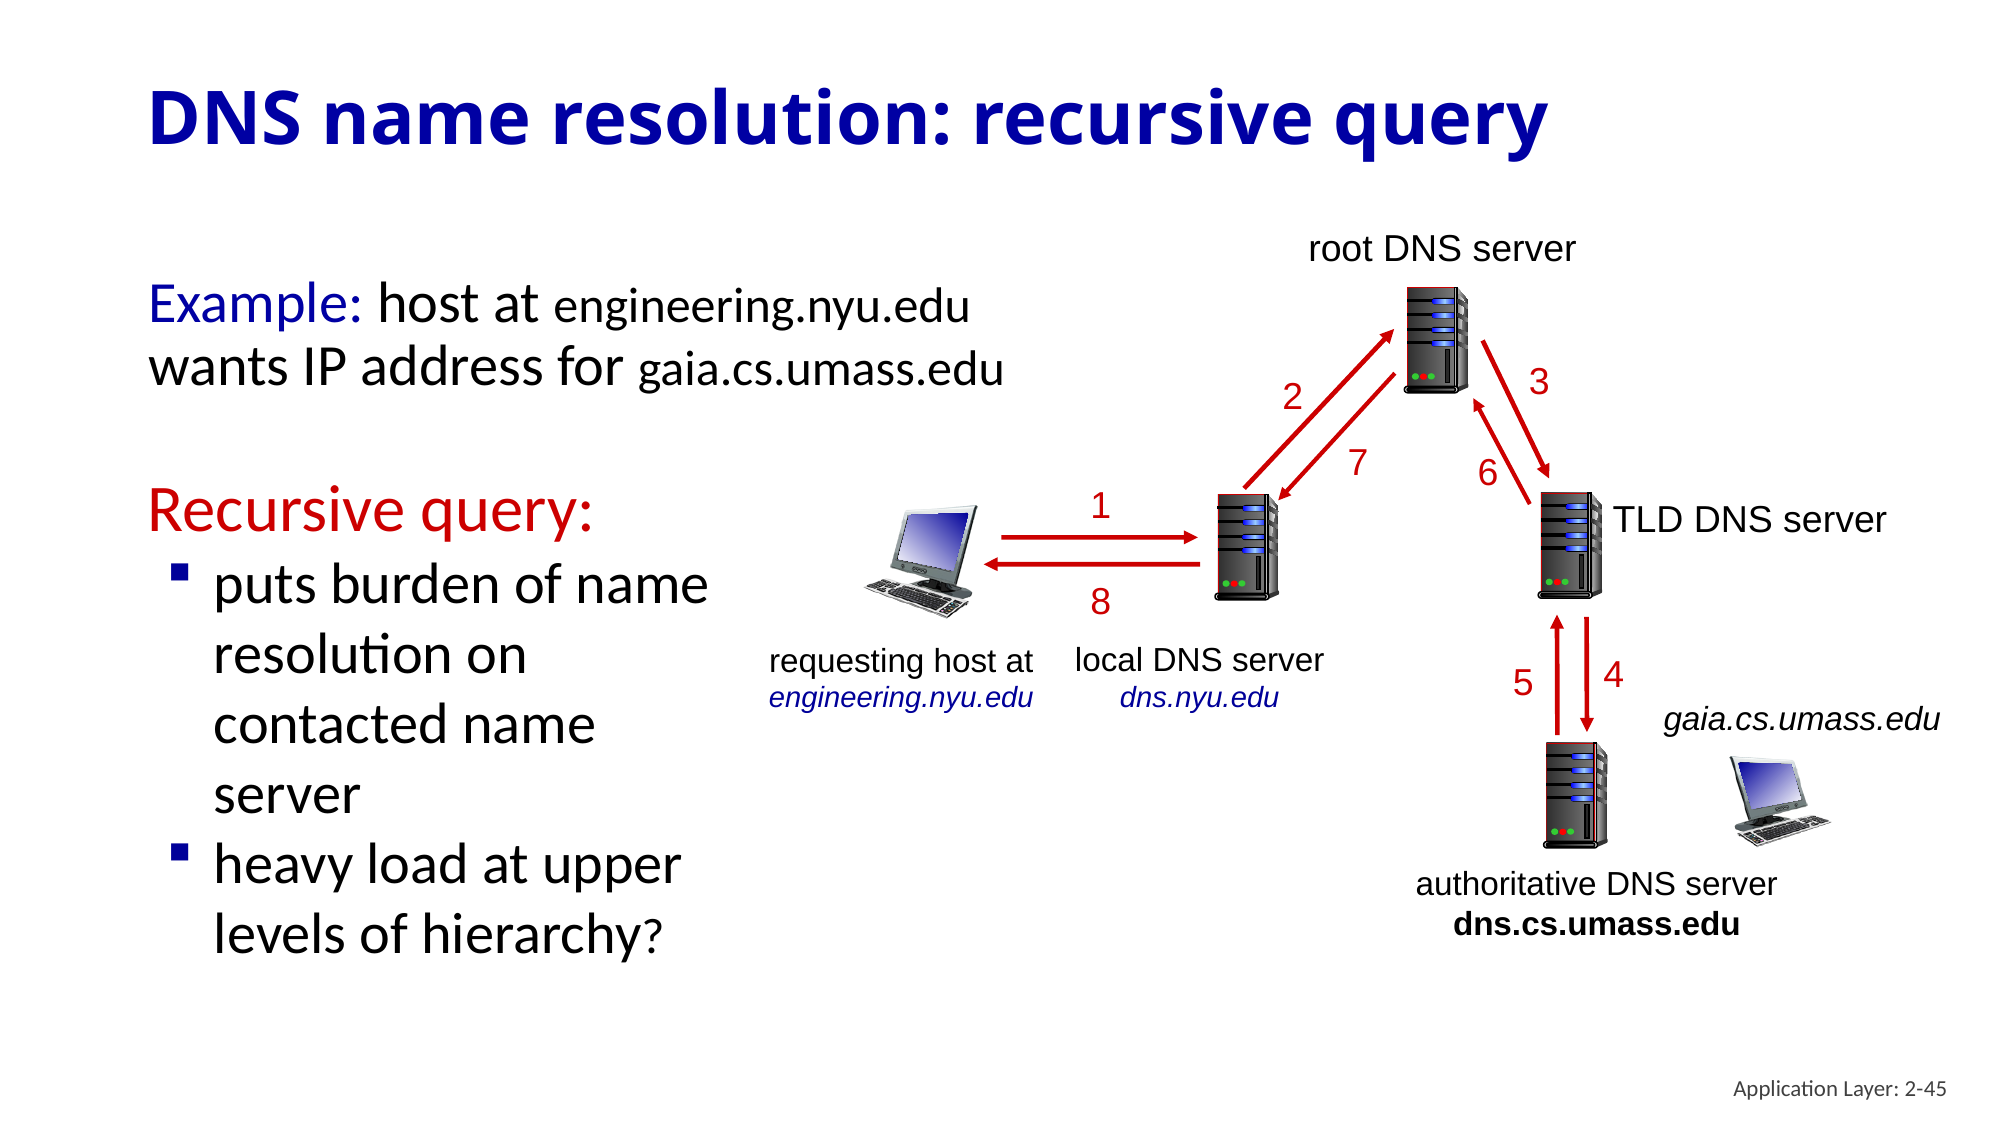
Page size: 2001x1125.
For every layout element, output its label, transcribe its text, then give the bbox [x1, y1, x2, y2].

text_box [1280, 373, 1395, 500]
text_box 3 [1441, 349, 1638, 410]
text_box requesting host at engineering.nyu.edu [754, 631, 1045, 721]
text_box 6 [1462, 440, 1514, 501]
text_box Example: host at engineering.nyu.edu wants IP address for gaia.cs.umass.edu [112, 265, 1042, 440]
slide_number Application Layer: 2-45 [1512, 1056, 1963, 1117]
text_box TLD DNS server [1585, 487, 1915, 548]
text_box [1543, 742, 1608, 848]
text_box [1404, 287, 1469, 393]
text_box 2 [1267, 364, 1318, 425]
text_box [1318, 328, 1395, 411]
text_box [1726, 752, 1856, 854]
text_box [836, 500, 982, 627]
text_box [1214, 494, 1280, 600]
text_box 1 [1075, 473, 1127, 534]
text_box 7 [1332, 430, 1384, 491]
text_box gaia.cs.umass.edu [1648, 690, 1957, 745]
text_box [1473, 398, 1530, 505]
title DNS name resolution: recursive query [131, 47, 1856, 195]
text_box root DNS server [1277, 216, 1608, 277]
text_box [983, 558, 1201, 571]
text_box 4 [1588, 642, 1639, 703]
text_box [1580, 616, 1594, 732]
text_box 5 [1498, 650, 1549, 711]
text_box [1045, 631, 1354, 722]
text_box Recursive query: puts burden of name resolution on contacted name server heavy load at upper levels of hierarchy? [132, 457, 741, 990]
text_box authoritative DNS server dns.cs.umass.edu [1400, 855, 1794, 950]
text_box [1538, 492, 1603, 599]
text_box [1516, 410, 1550, 479]
text_box [1001, 531, 1198, 544]
text_box 8 [1075, 569, 1127, 629]
text_box [1550, 614, 1564, 736]
